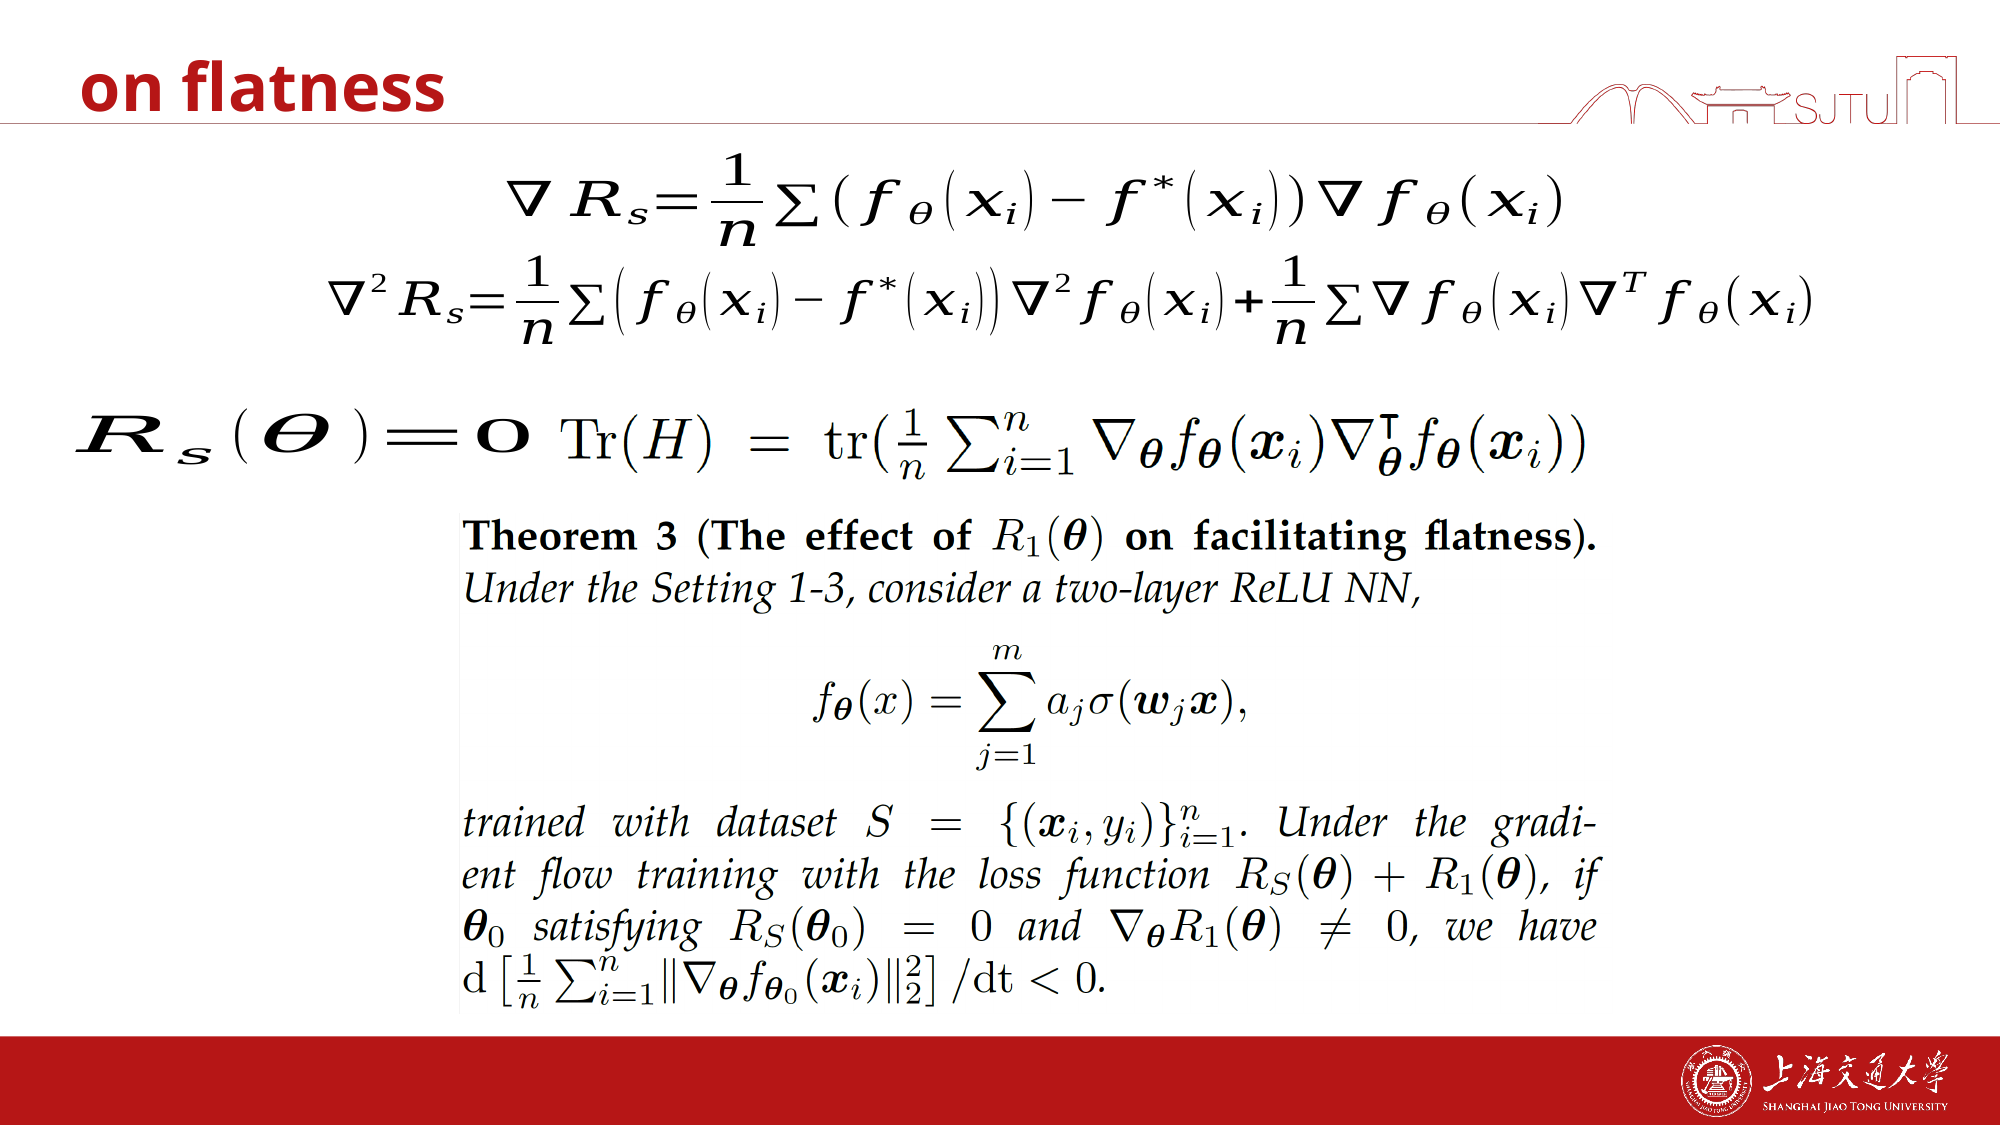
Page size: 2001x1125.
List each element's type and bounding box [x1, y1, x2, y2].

picture [458, 513, 1613, 1014]
picture [0, 56, 2000, 124]
picture [555, 405, 1589, 484]
picture [1681, 1045, 1948, 1117]
